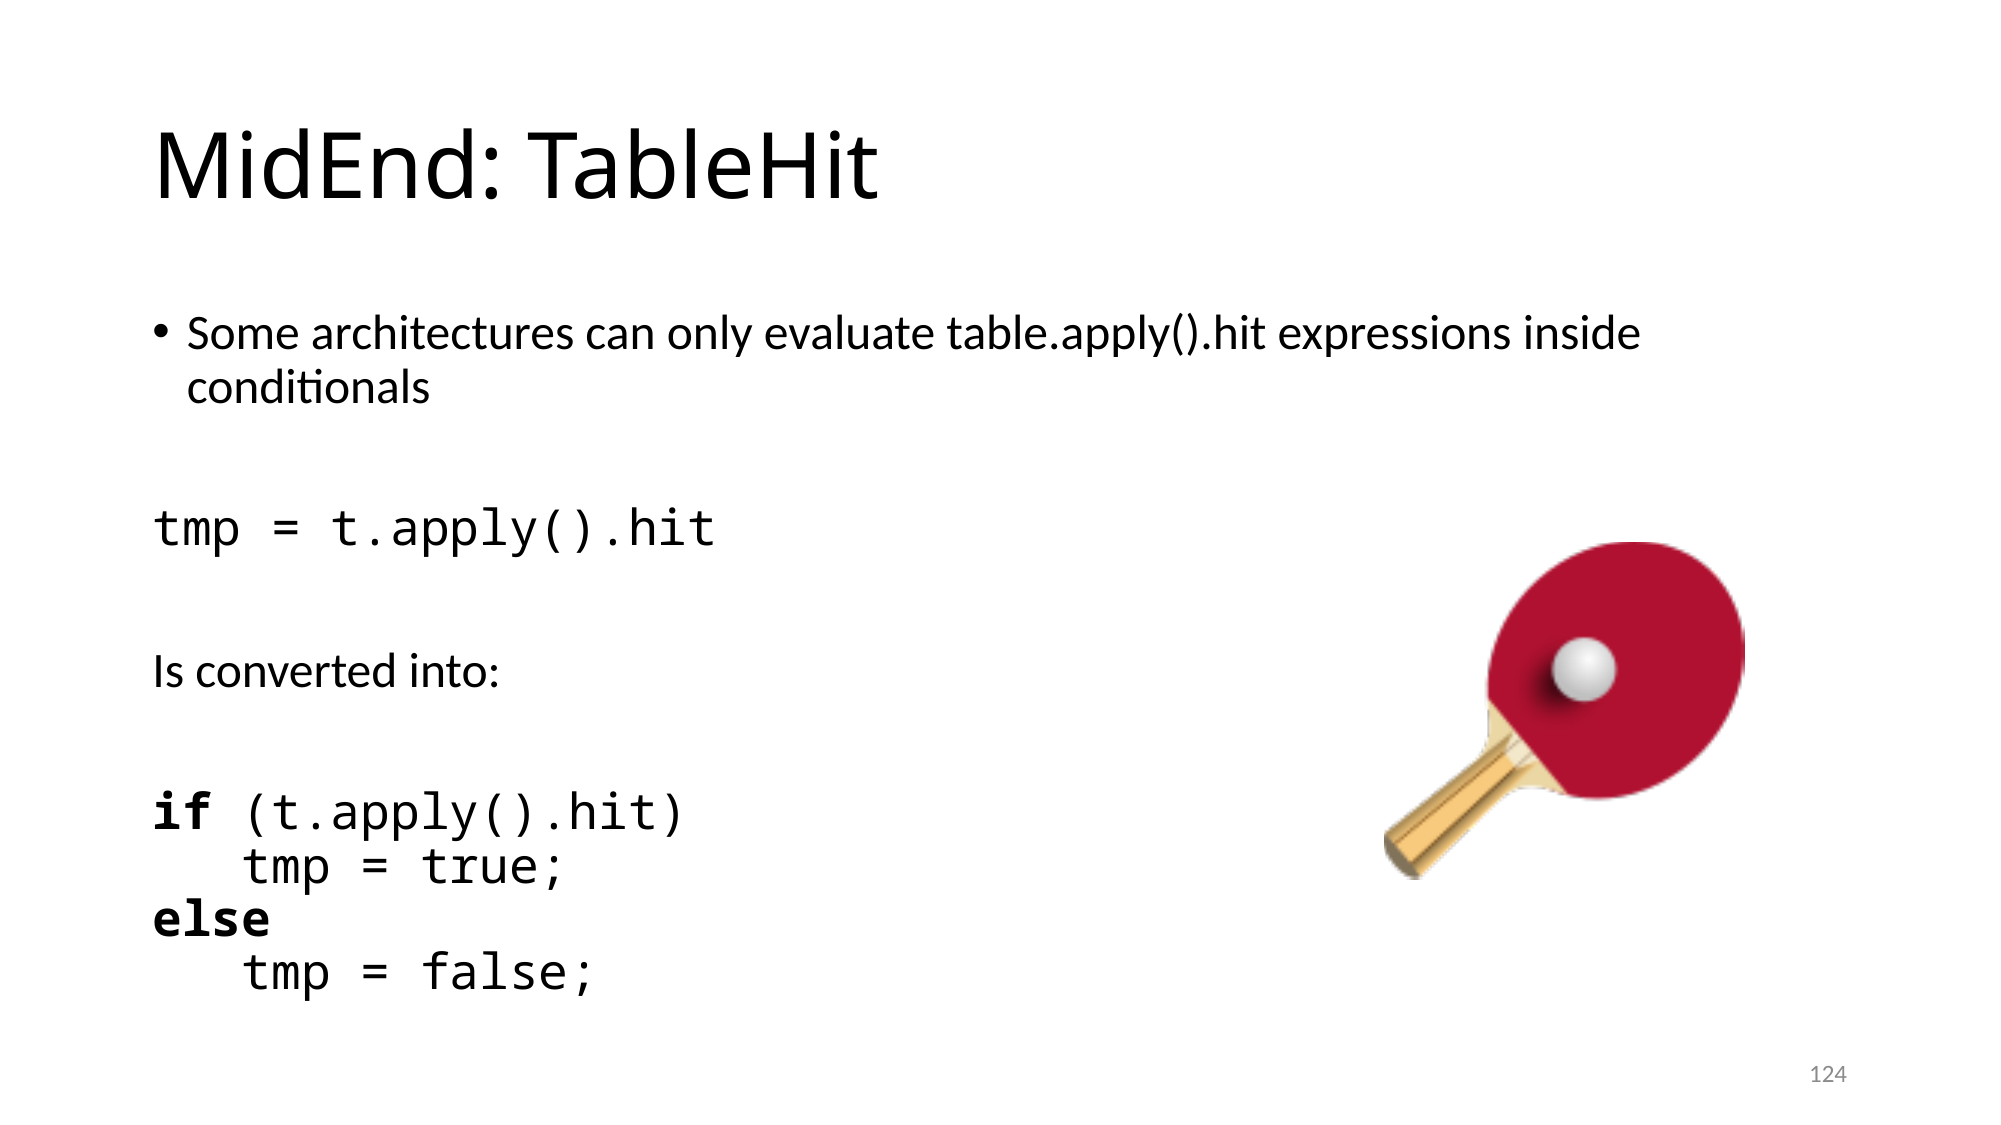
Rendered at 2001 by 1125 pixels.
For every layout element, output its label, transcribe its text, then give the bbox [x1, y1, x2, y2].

title MidEnd: TableHit [137, 59, 1863, 278]
list Some architectures can only evaluate table.apply().hit expressions inside conditionals tmp = t.apply().hit Is converted into: if (t.apply().hit) tmp = true; else tmp = false; [137, 299, 1863, 1014]
slide_number 124 [1412, 1042, 1863, 1103]
picture [1383, 542, 1745, 880]
